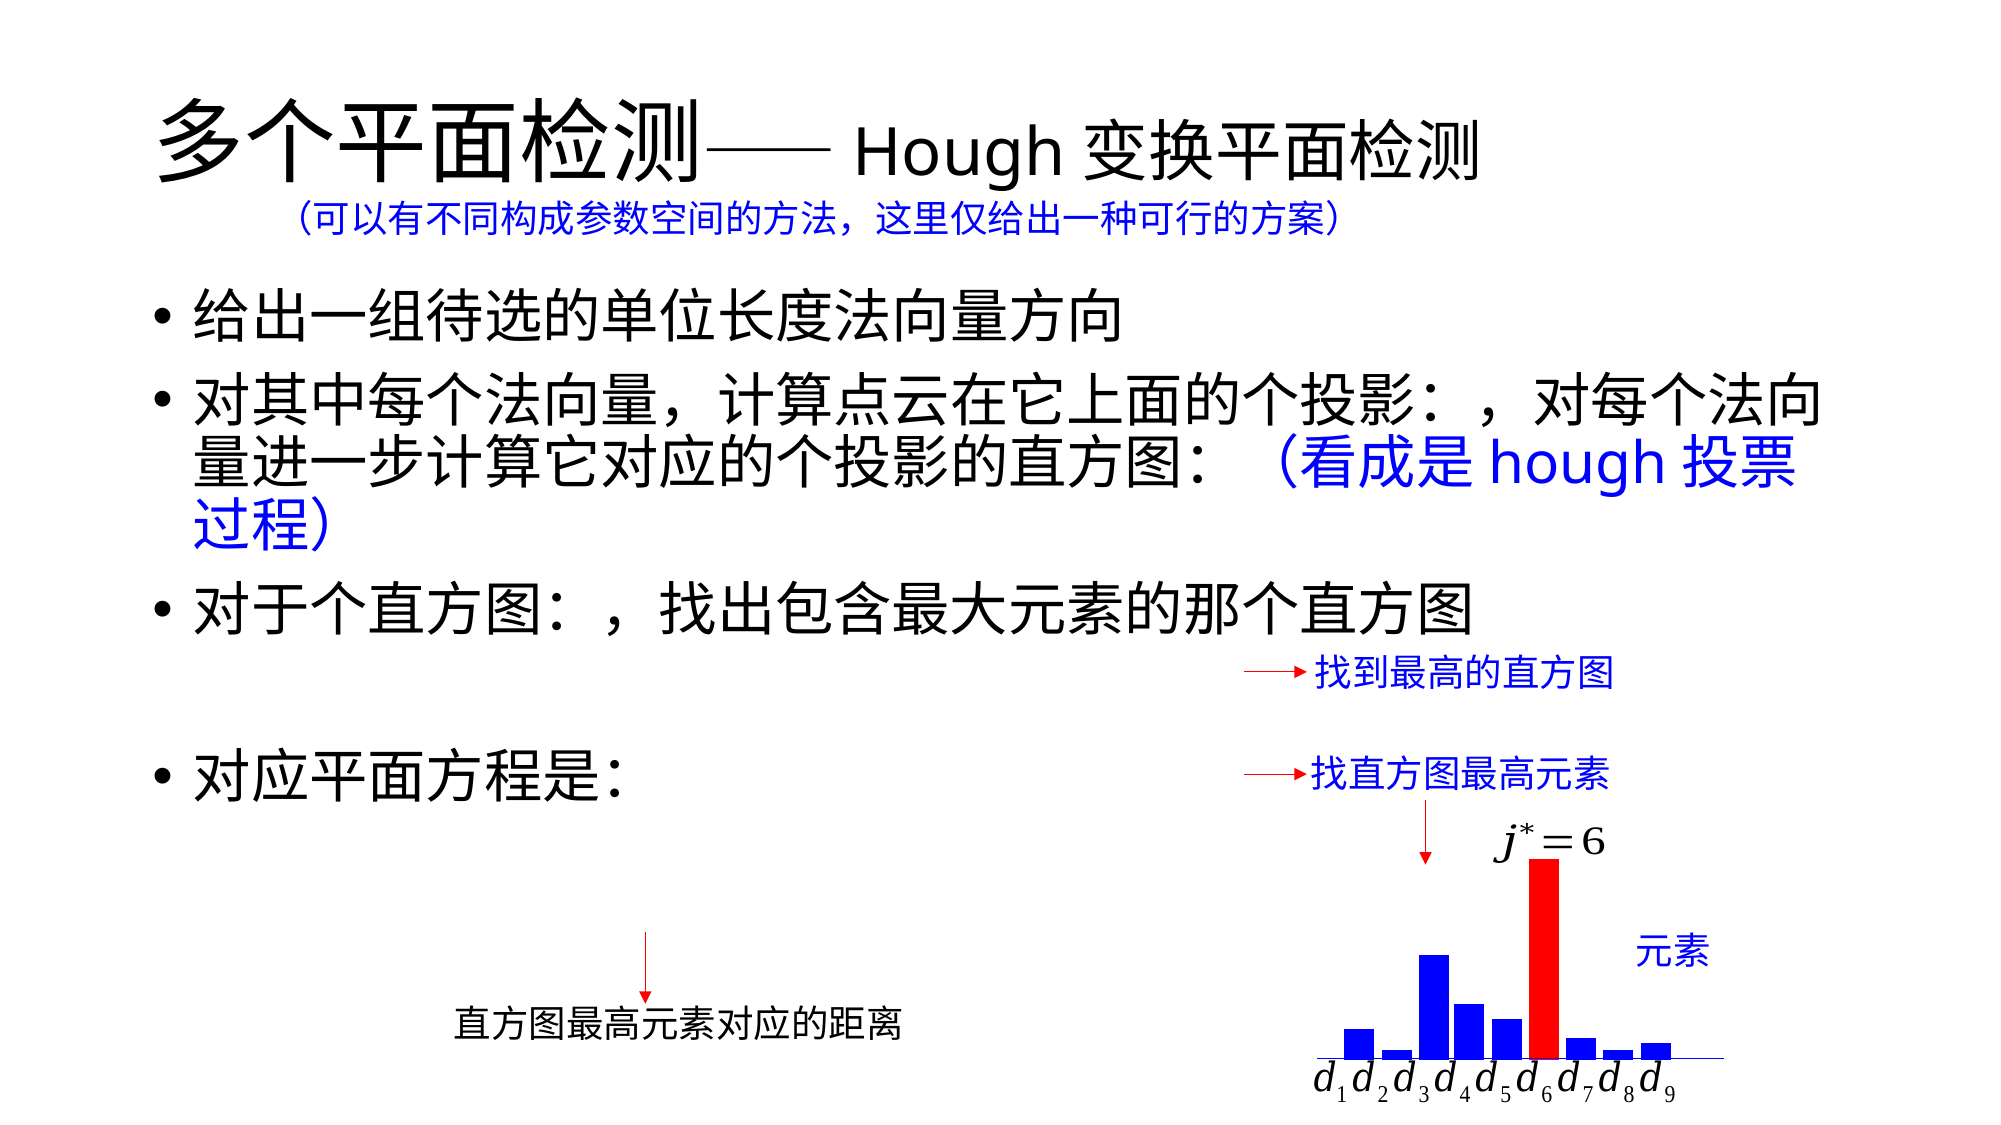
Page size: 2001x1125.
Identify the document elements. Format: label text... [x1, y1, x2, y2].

title 多个平面检测——Hough变换平面检测 [137, 37, 1863, 255]
text_box （可以有不同构成参数空间的方法，这里仅给出一种可行的方案） [260, 187, 1383, 248]
text_box 找到最高的直方图 [1299, 641, 1642, 702]
text_box 直方图最高元素对应的距离 [438, 992, 925, 1053]
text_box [1317, 860, 1725, 1059]
text_box 找直方图最高元素 [1295, 742, 1657, 803]
